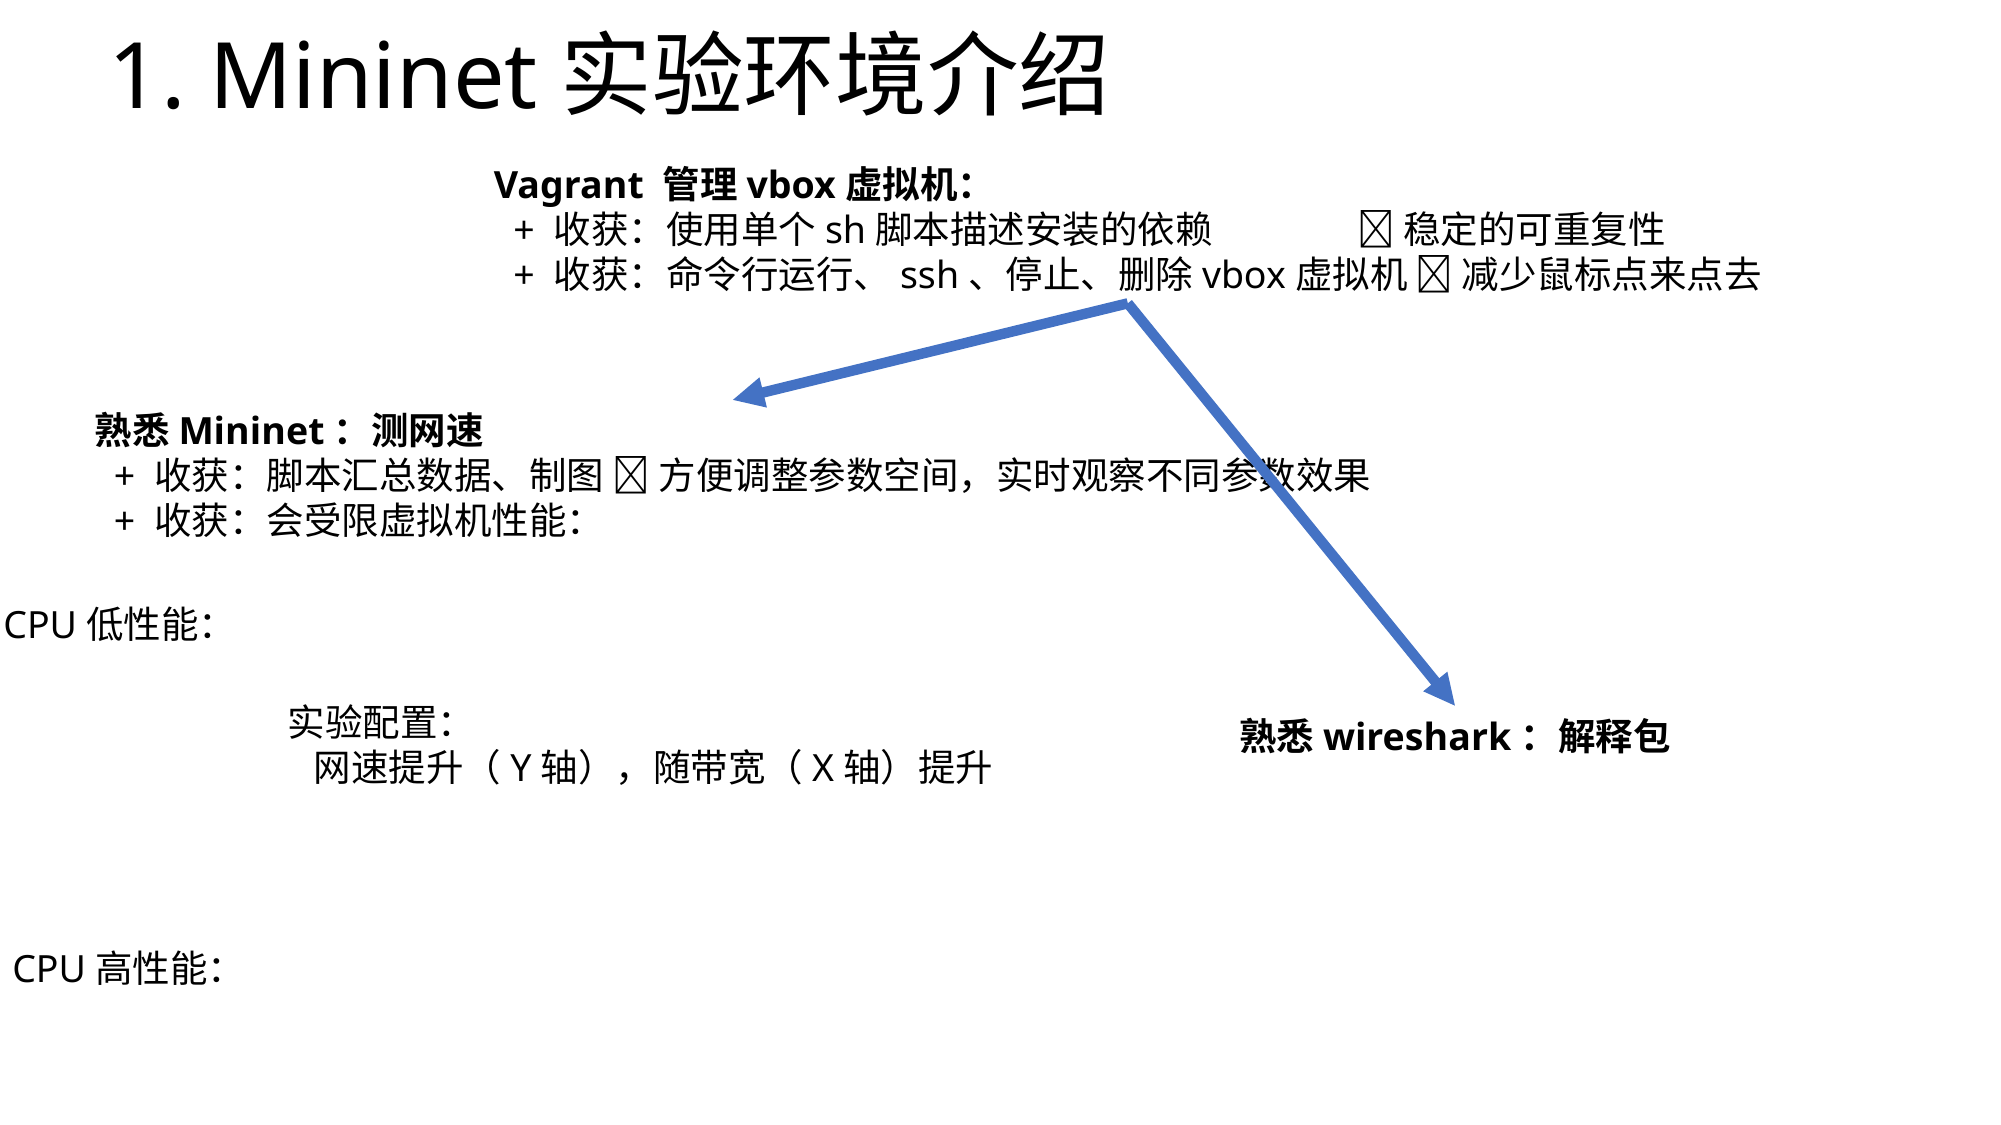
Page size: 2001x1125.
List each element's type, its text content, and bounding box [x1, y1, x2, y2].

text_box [732, 304, 1128, 400]
text_box 熟悉wireshark：解释包 [1224, 705, 1686, 766]
text_box CPU高性能： [0, 937, 261, 998]
text_box 实验配置： 网速提升（Y轴），随带宽（X轴）提升 [273, 691, 1008, 797]
title 1. Mininet实验环境介绍 [93, 0, 1819, 188]
text_box CPU低性能： [0, 593, 252, 654]
text_box Vagrant 管理vbox虚拟机： + 收获：使用单个sh脚本描述安装的依赖  稳定的可重复性 + 收获：命令行运行、ssh、停止、删除vbox虚拟机  减少鼠标点来点去 [479, 153, 1777, 304]
text_box 熟悉Mininet：测网速 + 收获：脚本汇总数据、制图  方便调整参数空间，实时观察不同参数效果 + 收获：会受限虚拟机性能： [79, 399, 1127, 550]
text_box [1127, 305, 1455, 706]
